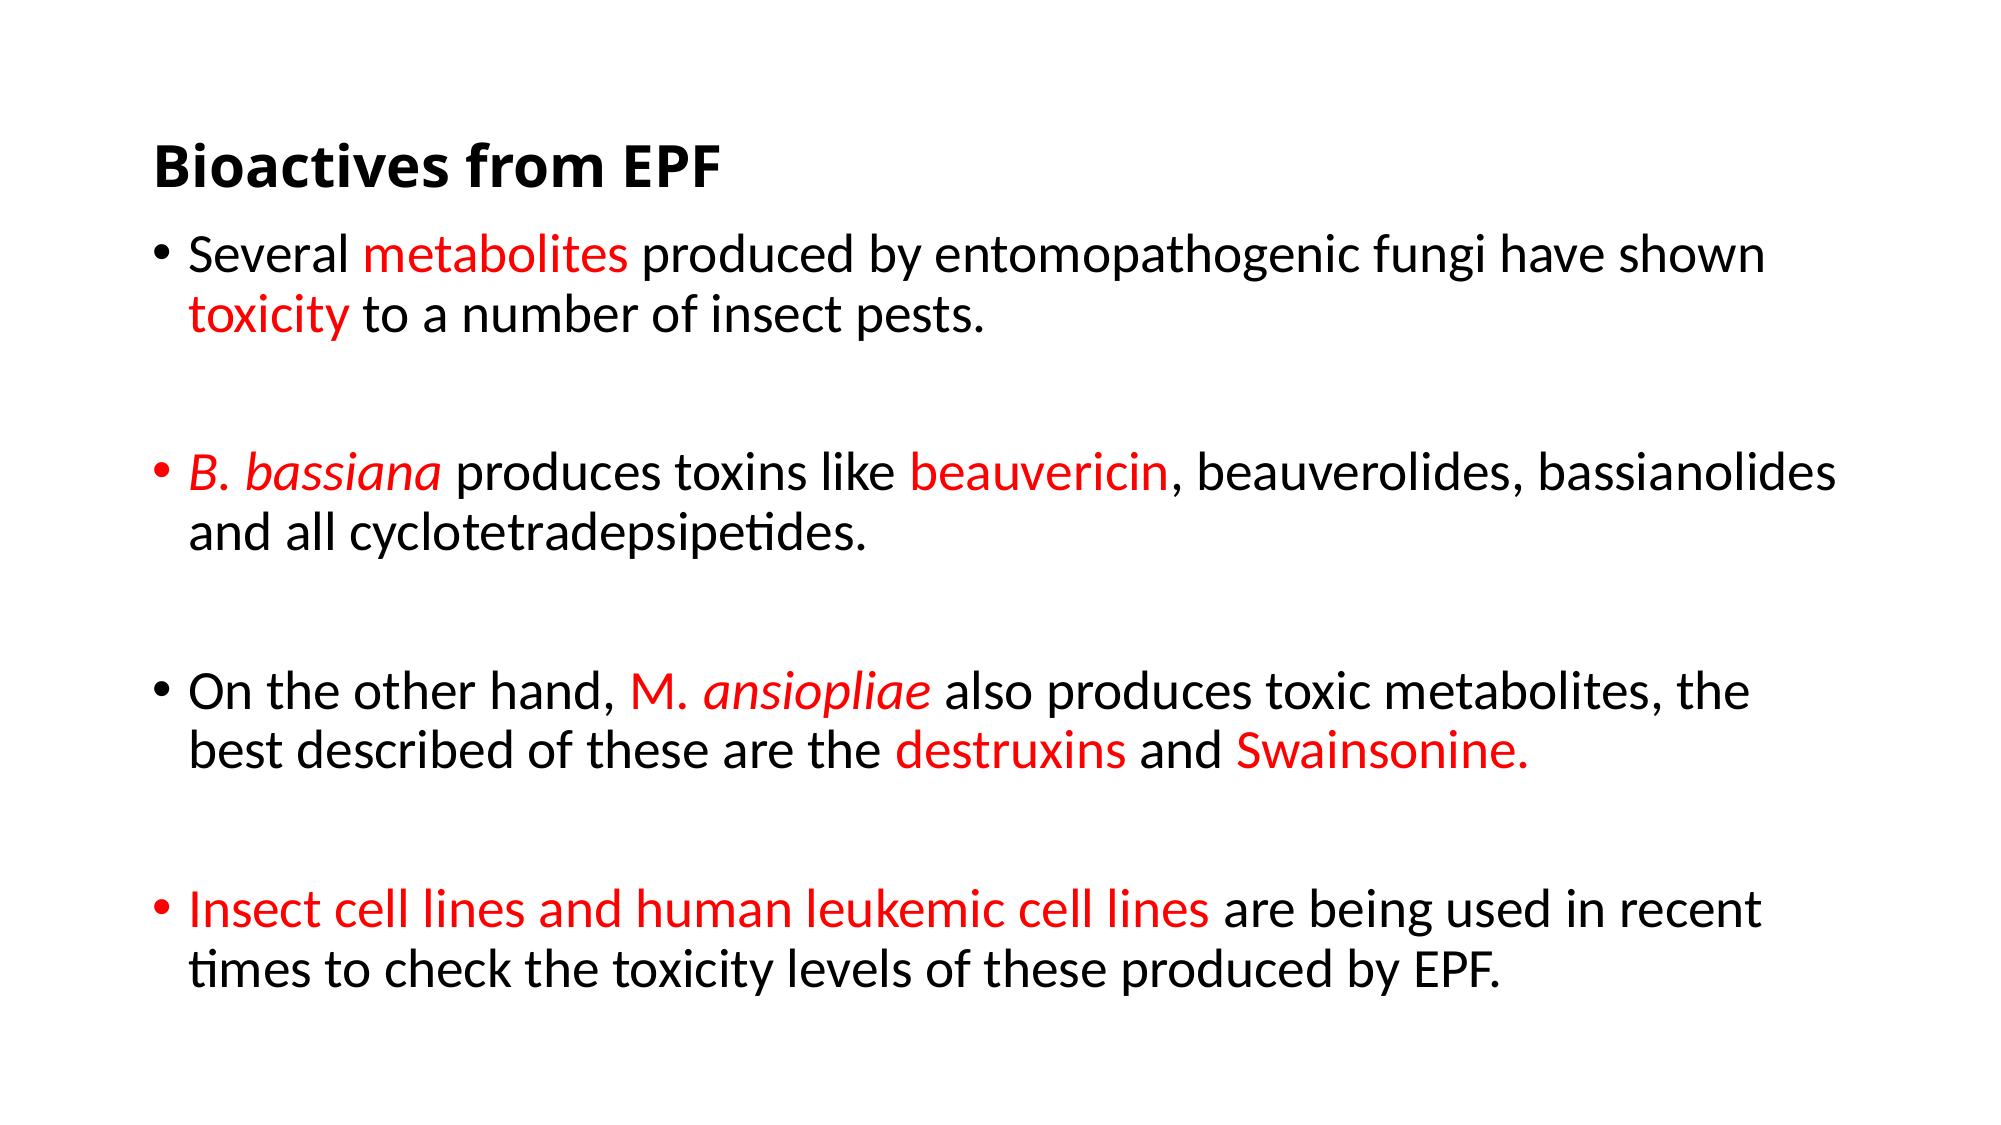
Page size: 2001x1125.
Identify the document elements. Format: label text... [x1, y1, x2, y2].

list Several metabolites produced by entomopathogenic fungi have shown toxicity to a number of insect pests. B. bassiana produces toxins like beauvericin, beauverolides, bassianolides and all cyclotetradepsipetides. On the other hand, M. ansiopliae also produces toxic metabolites, the best described of these are the destruxins and Swainsonine. Insect cell lines and human leukemic cell lines are being used in recent times to check the toxicity levels of these produced by EPF. [137, 217, 1863, 1014]
title Bioactives from EPF [137, 59, 1863, 217]
